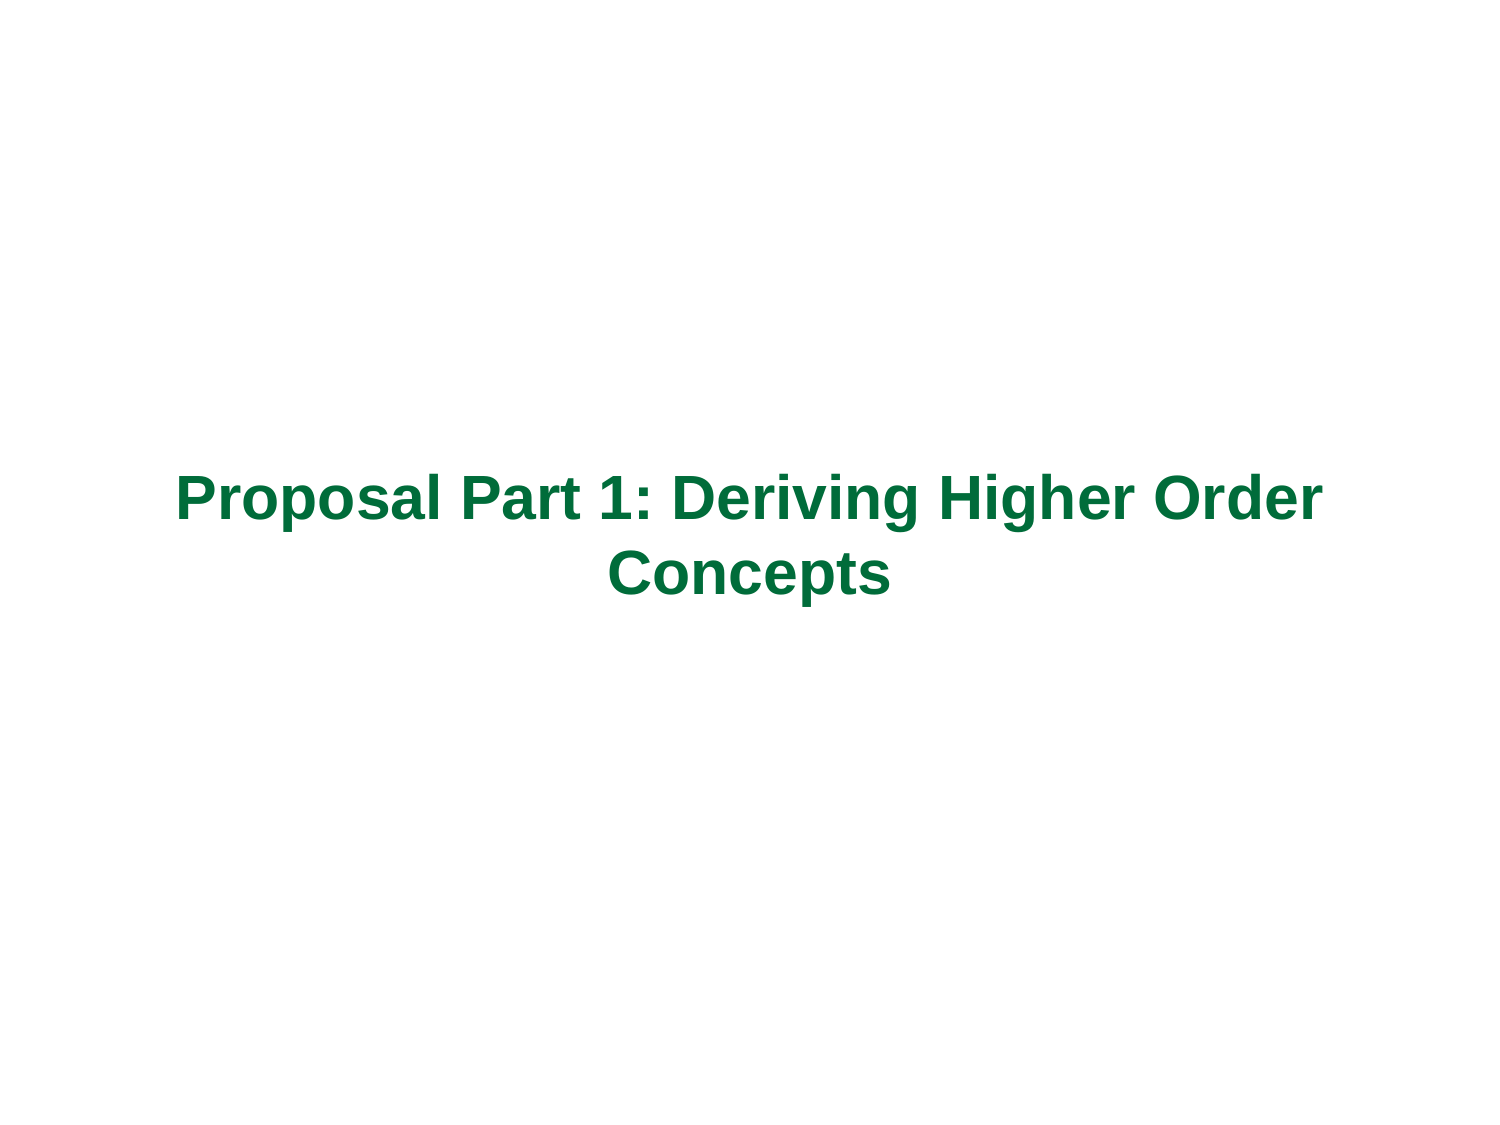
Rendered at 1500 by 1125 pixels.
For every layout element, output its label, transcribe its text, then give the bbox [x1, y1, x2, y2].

text_box Proposal Part 1: Deriving Higher Order Concepts [74, 449, 1425, 541]
